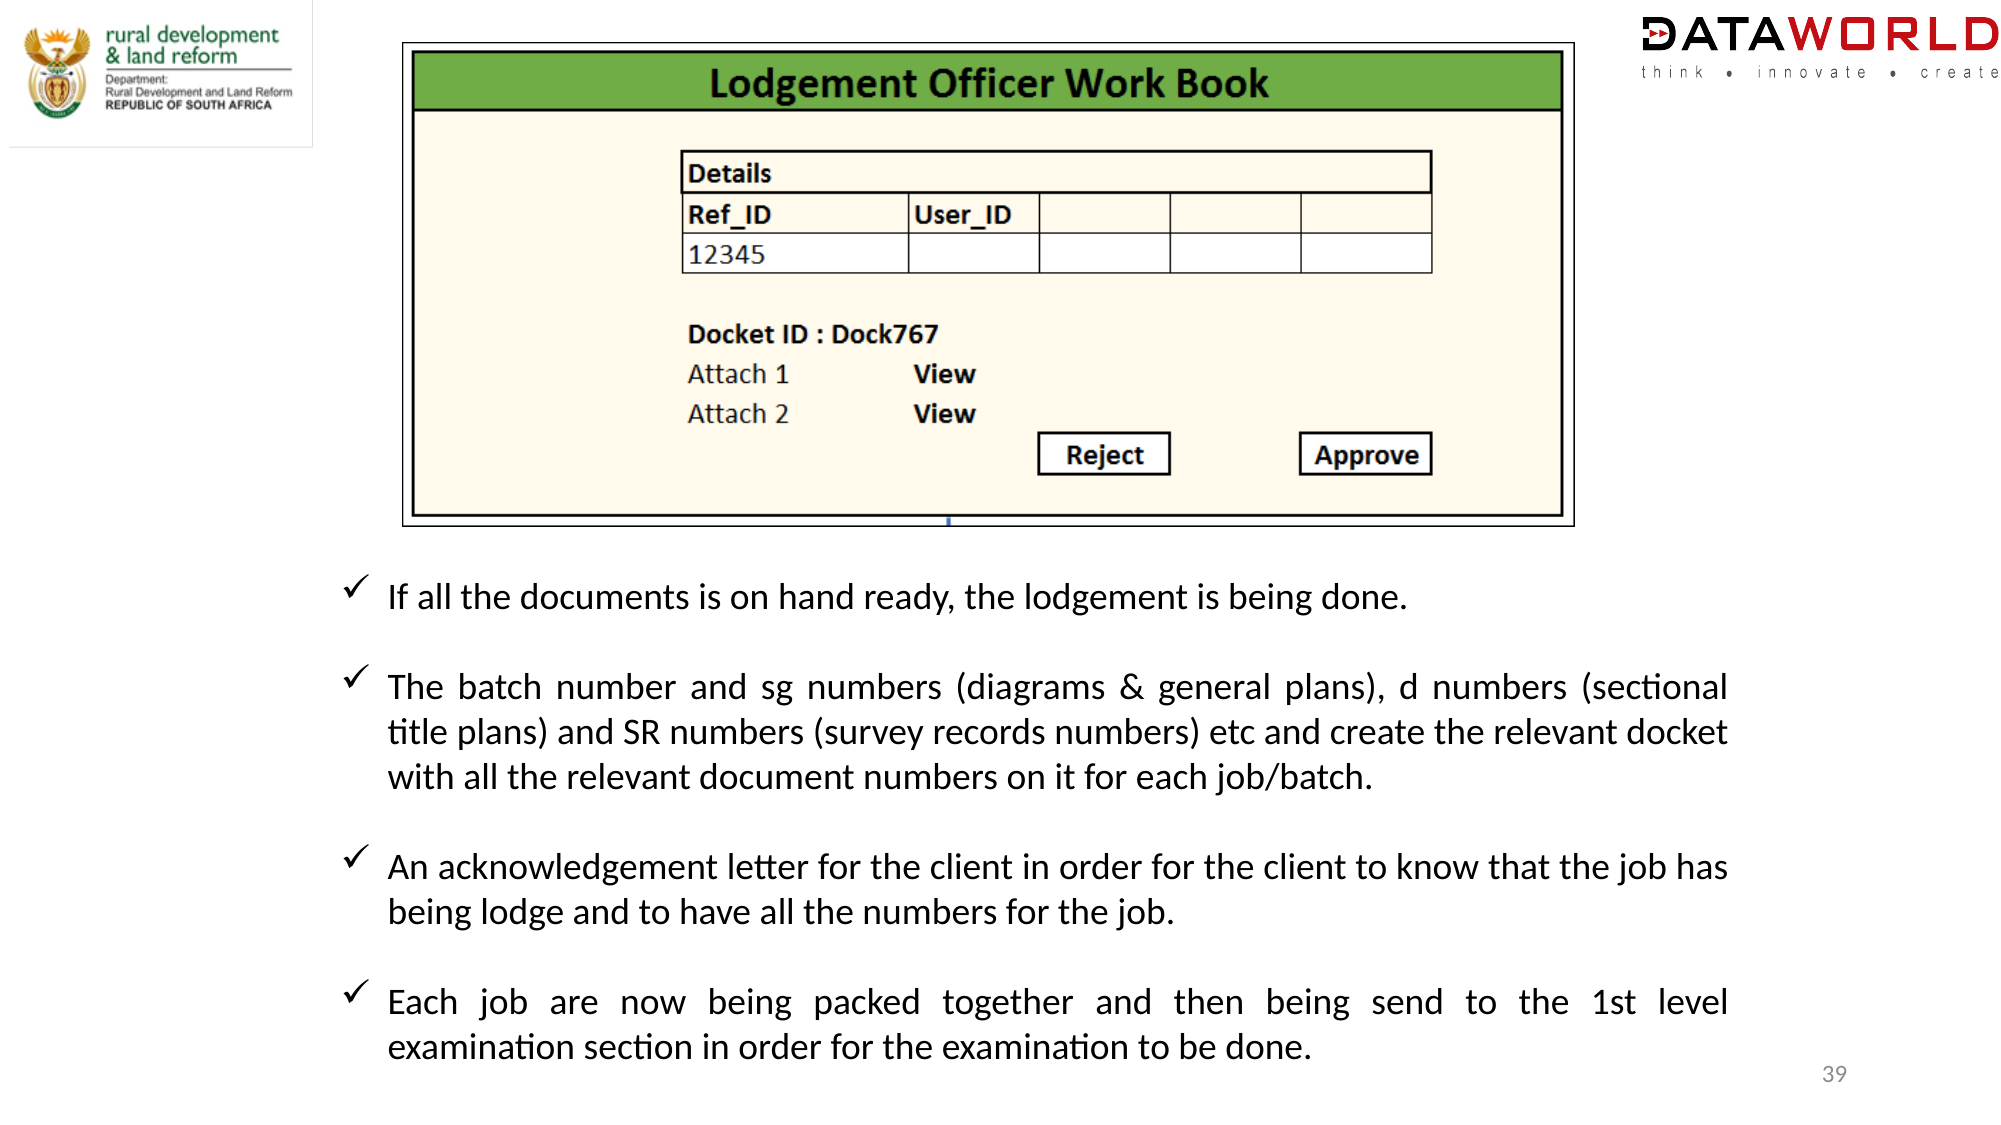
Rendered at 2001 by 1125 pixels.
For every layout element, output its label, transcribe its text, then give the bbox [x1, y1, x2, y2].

text_box If all the documents is on hand ready, the lodgement is being done. The batch number and sg numbers (diagrams & general plans), d numbers (sectional title plans) and SR numbers (survey records numbers) etc and create the relevant docket with all the relevant document numbers on it for each job/batch. An acknowledgement letter for the client in order for the client to know that the job has being lodge and to have all the numbers for the job. Each job are now being packed together and then being send to the 1st level examination section in order for the examination to be done. [325, 564, 1745, 1075]
slide_number 39 [1412, 1042, 1863, 1103]
picture [9, 0, 314, 149]
picture [402, 42, 1575, 527]
picture [1640, 17, 2000, 82]
